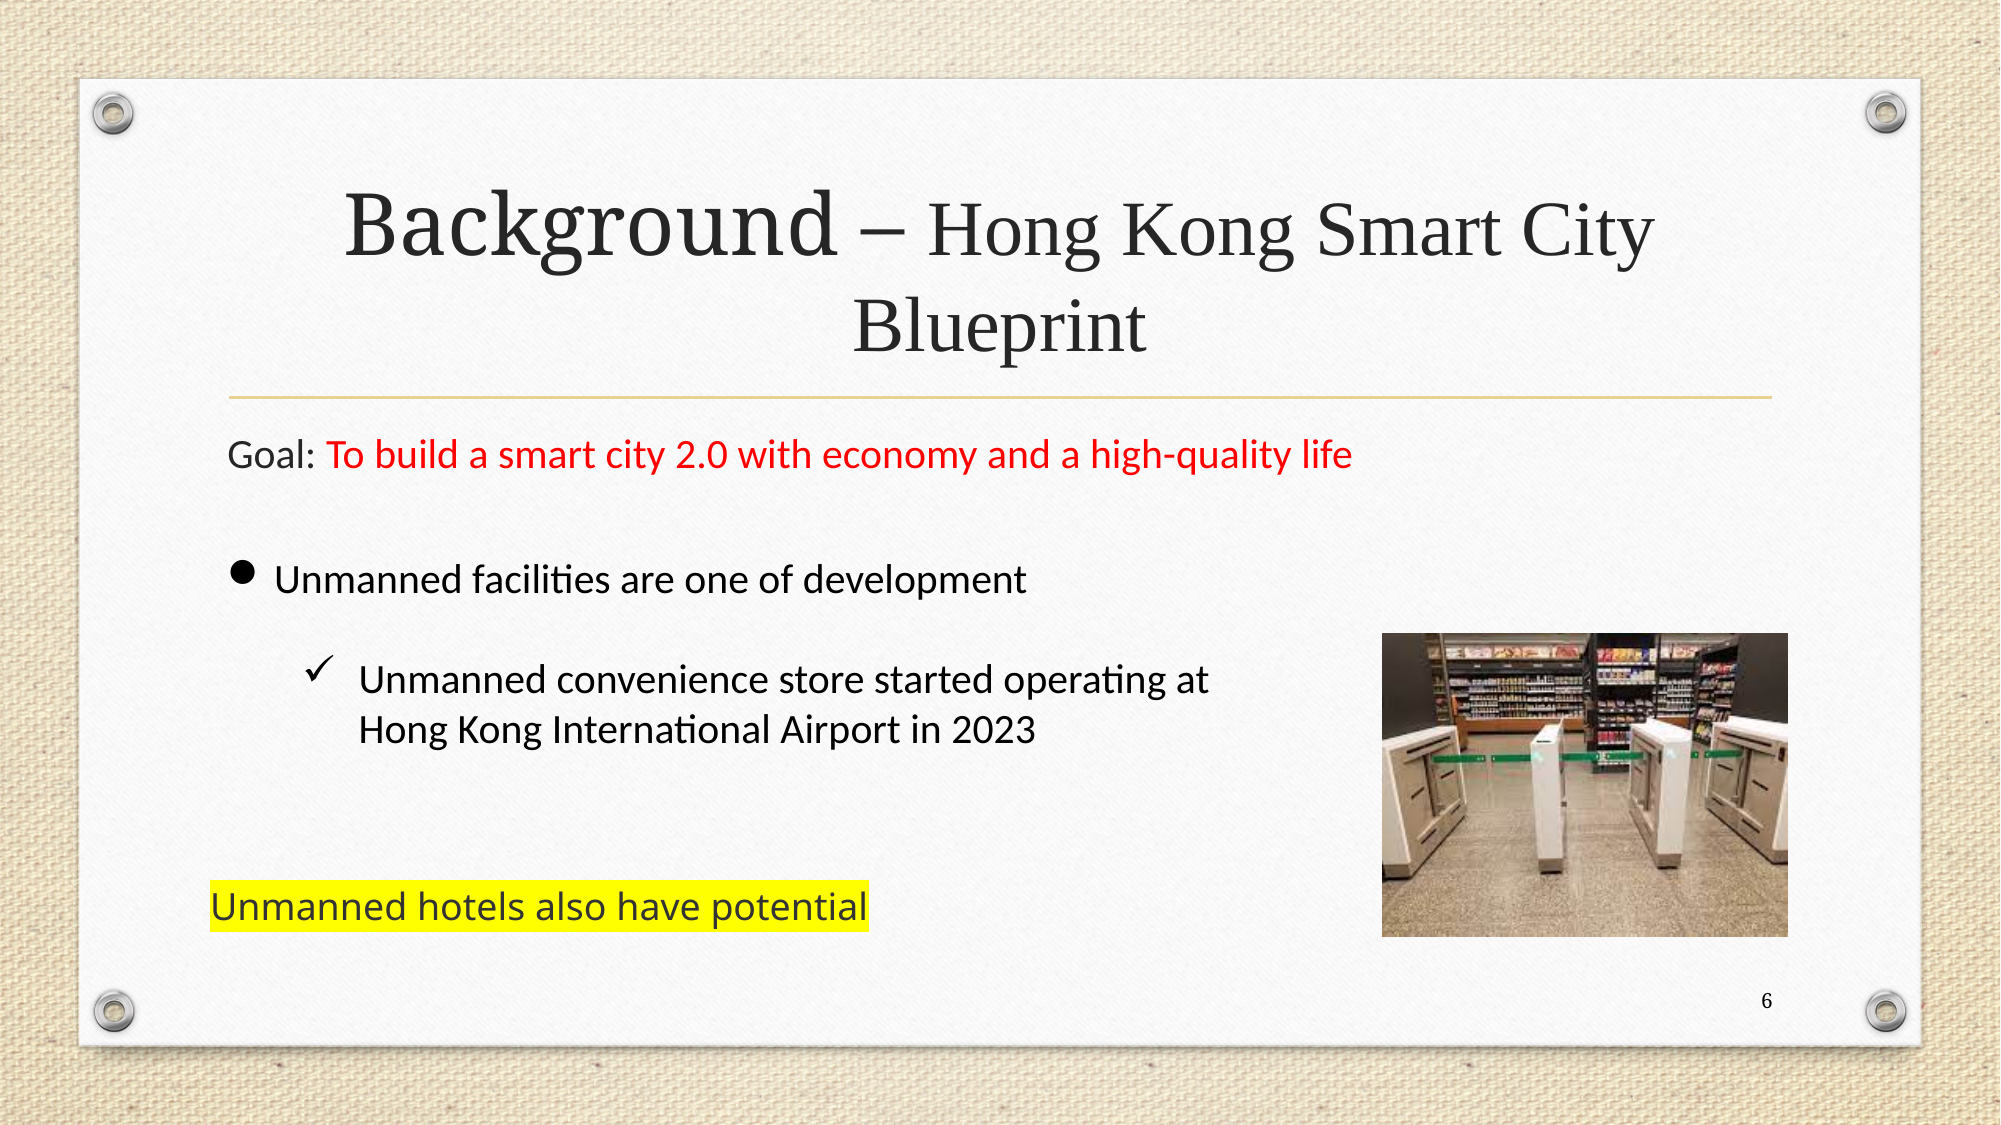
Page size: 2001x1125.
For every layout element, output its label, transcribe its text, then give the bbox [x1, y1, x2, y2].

text_box Unmanned facilities are one of development Unmanned convenience store started operating at Hong Kong International Airport in 2023 [212, 544, 1277, 760]
text_box Unmanned hotels also have potential [195, 875, 884, 936]
title Background – Hong Kong Smart City Blueprint [212, 161, 1788, 375]
picture [0, 0, 2001, 1125]
list Goal: To build a smart city 2.0 with economy and a high-quality life [212, 419, 1788, 492]
slide_number 6 [1698, 979, 1788, 1025]
